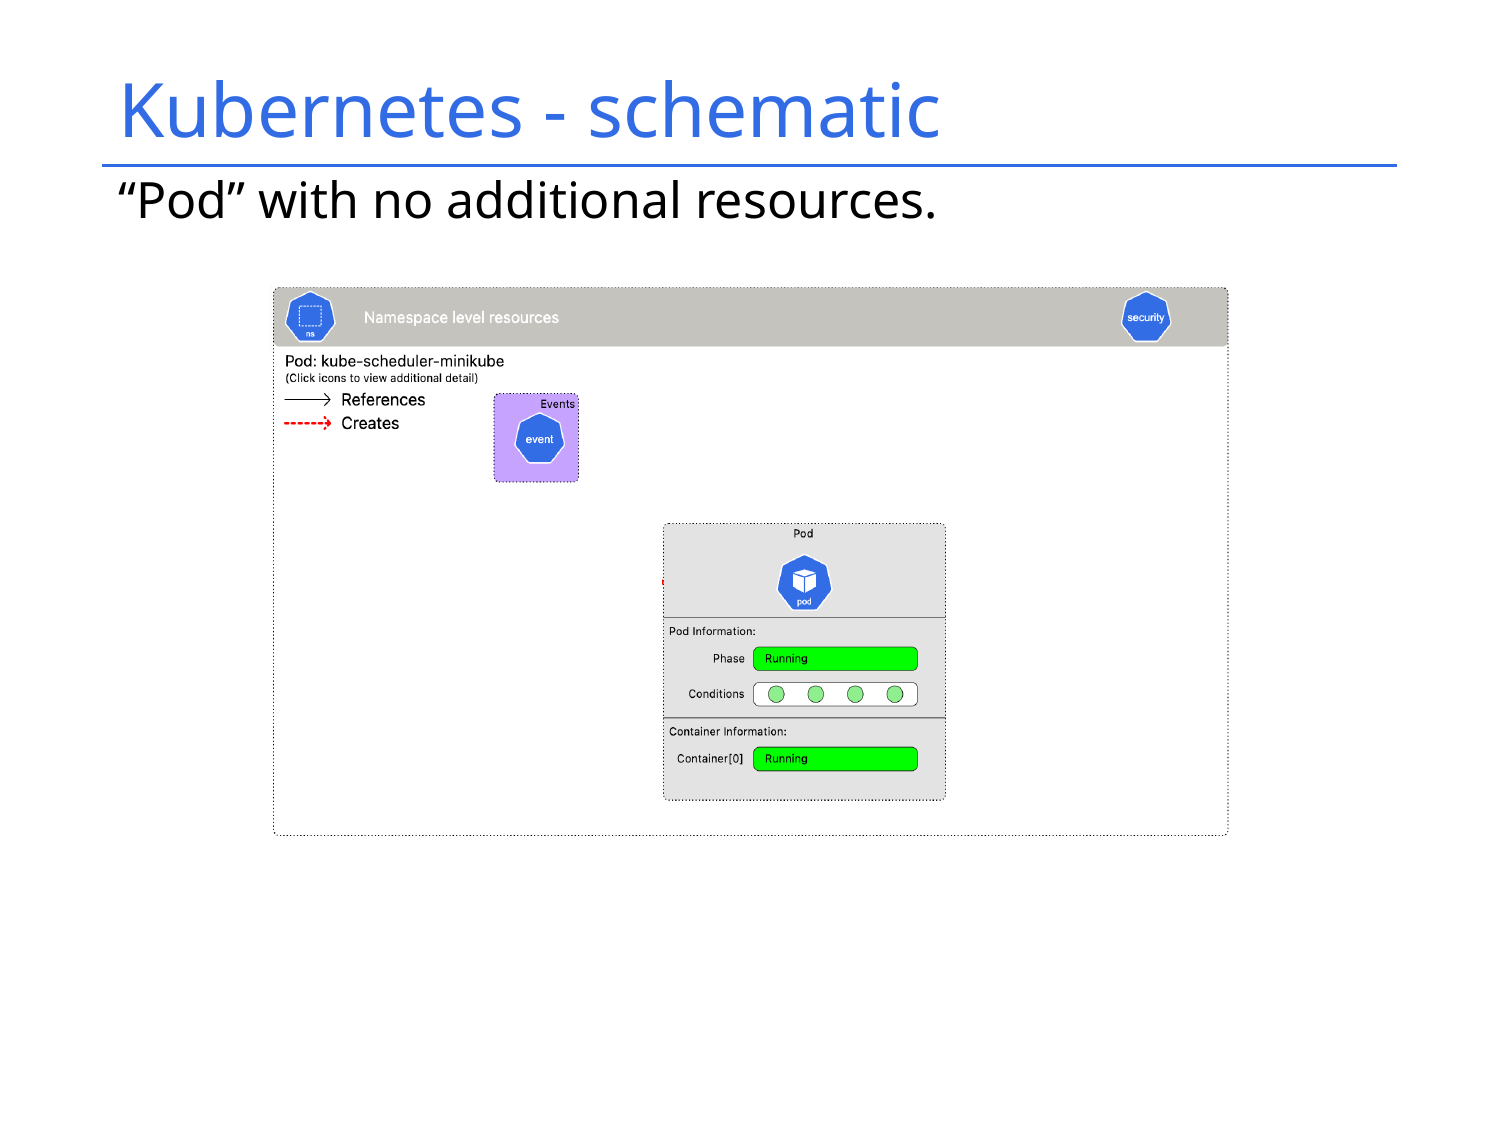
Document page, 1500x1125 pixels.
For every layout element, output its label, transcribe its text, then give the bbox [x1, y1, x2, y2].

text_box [269, 284, 1231, 841]
title Kubernetes - schematic [103, 59, 1397, 166]
text_box “Pod” with no additional resources. [103, 168, 1397, 241]
